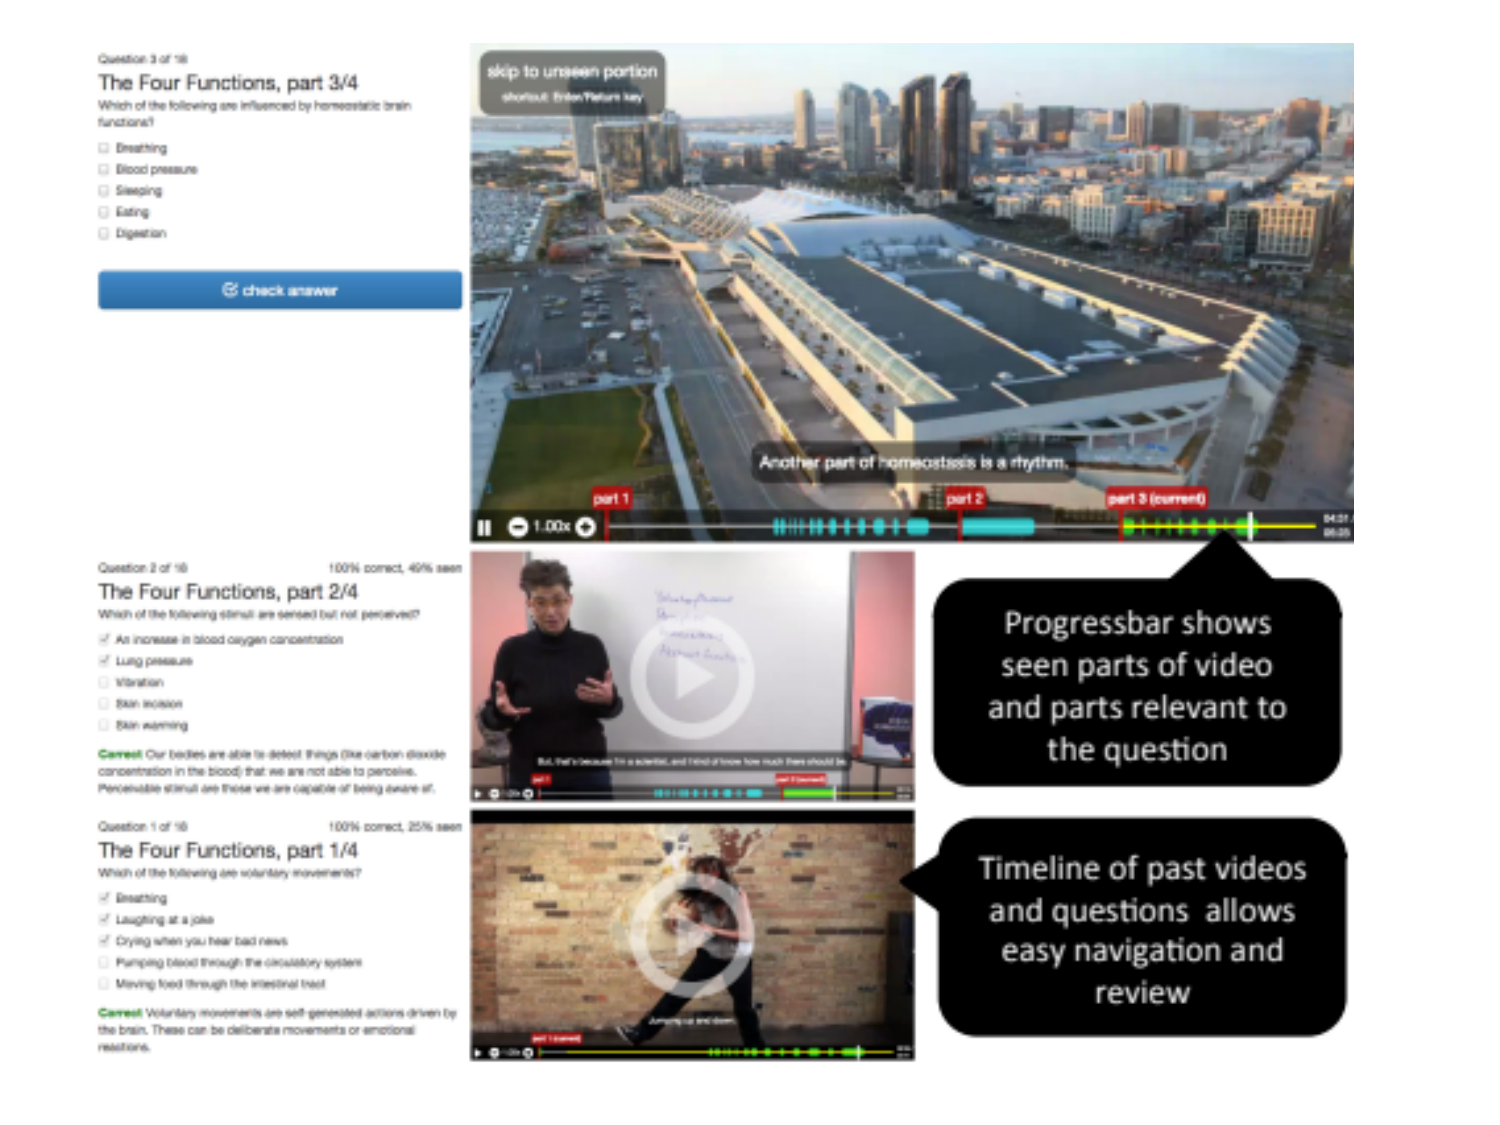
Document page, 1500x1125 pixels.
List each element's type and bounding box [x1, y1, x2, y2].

picture [91, 43, 1355, 1065]
